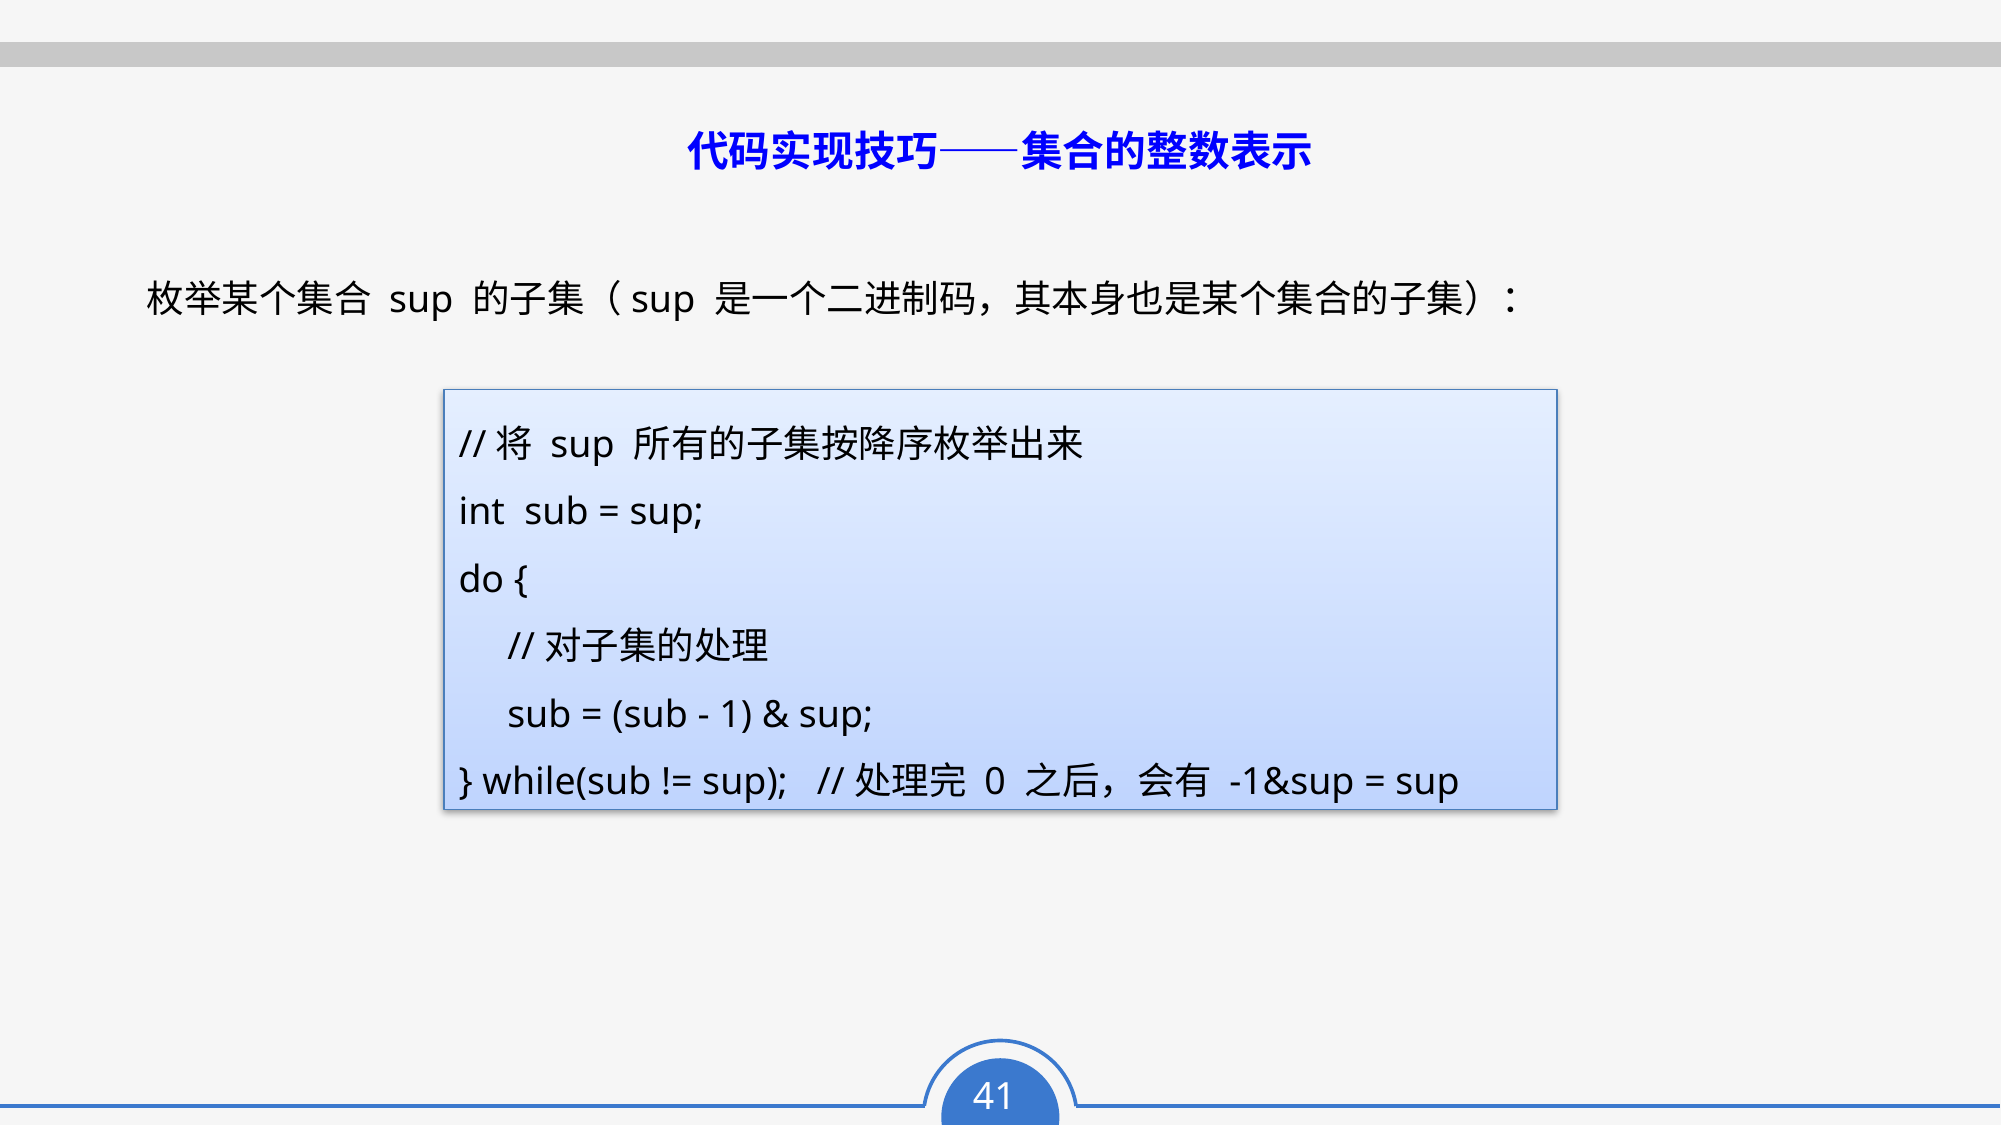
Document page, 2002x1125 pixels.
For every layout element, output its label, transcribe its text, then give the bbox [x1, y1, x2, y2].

text_box 枚举某个集合 sup 的子集（sup 是一个二进制码，其本身也是某个集合的子集）： [131, 244, 1554, 328]
text_box 代码实现技巧——集合的整数表示 [672, 117, 1329, 182]
text_box //将 sup 所有的子集按降序枚举出来 int sub = sup; do { //对子集的处理 sub = (sub - 1) & sup; } while(sub != sup); //处理完 0 之后，会有 -1&sup = sup [443, 389, 1558, 810]
